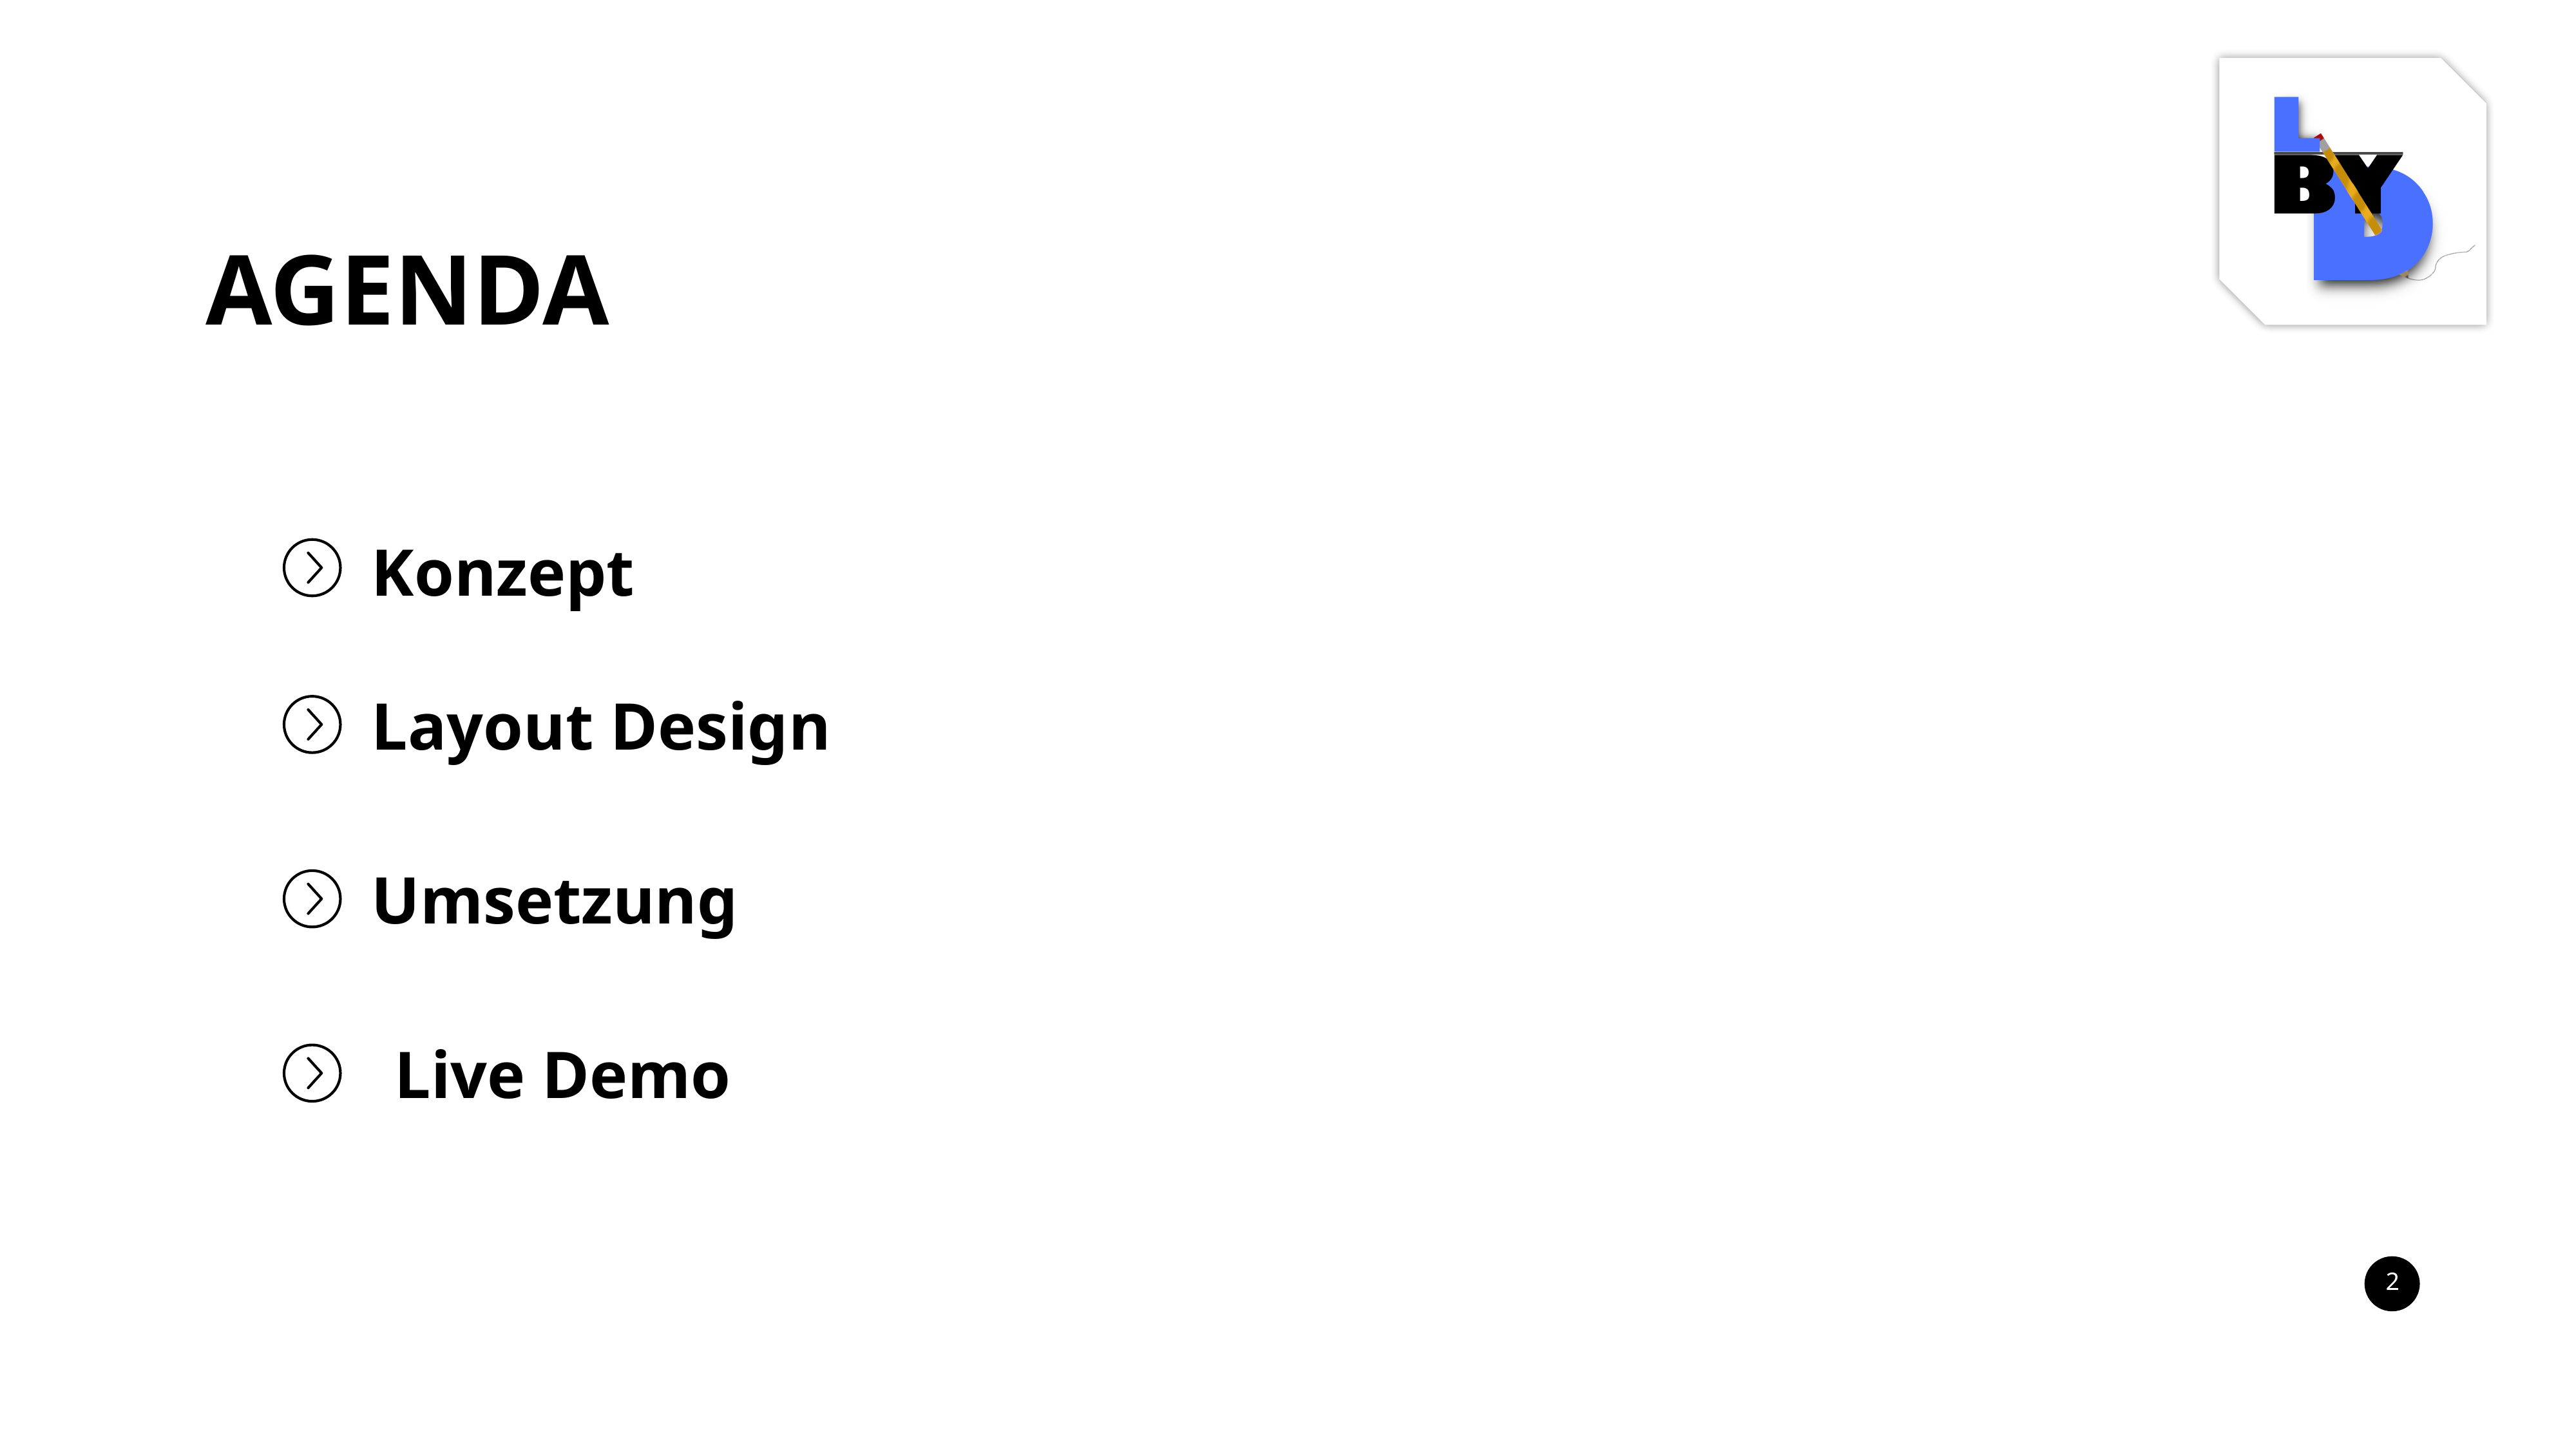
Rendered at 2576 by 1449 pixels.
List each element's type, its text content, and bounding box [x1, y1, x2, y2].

text_box Umsetzung [361, 855, 886, 942]
text_box Layout Design [361, 680, 1023, 768]
text_box [282, 869, 342, 929]
text_box [282, 1043, 342, 1103]
picture [2224, 62, 2482, 321]
text_box Konzept [361, 526, 767, 614]
text_box [282, 538, 342, 598]
text_box [282, 695, 342, 754]
text_box Live Demo [385, 1029, 1201, 1117]
text_box AGENDA [196, 223, 1216, 350]
